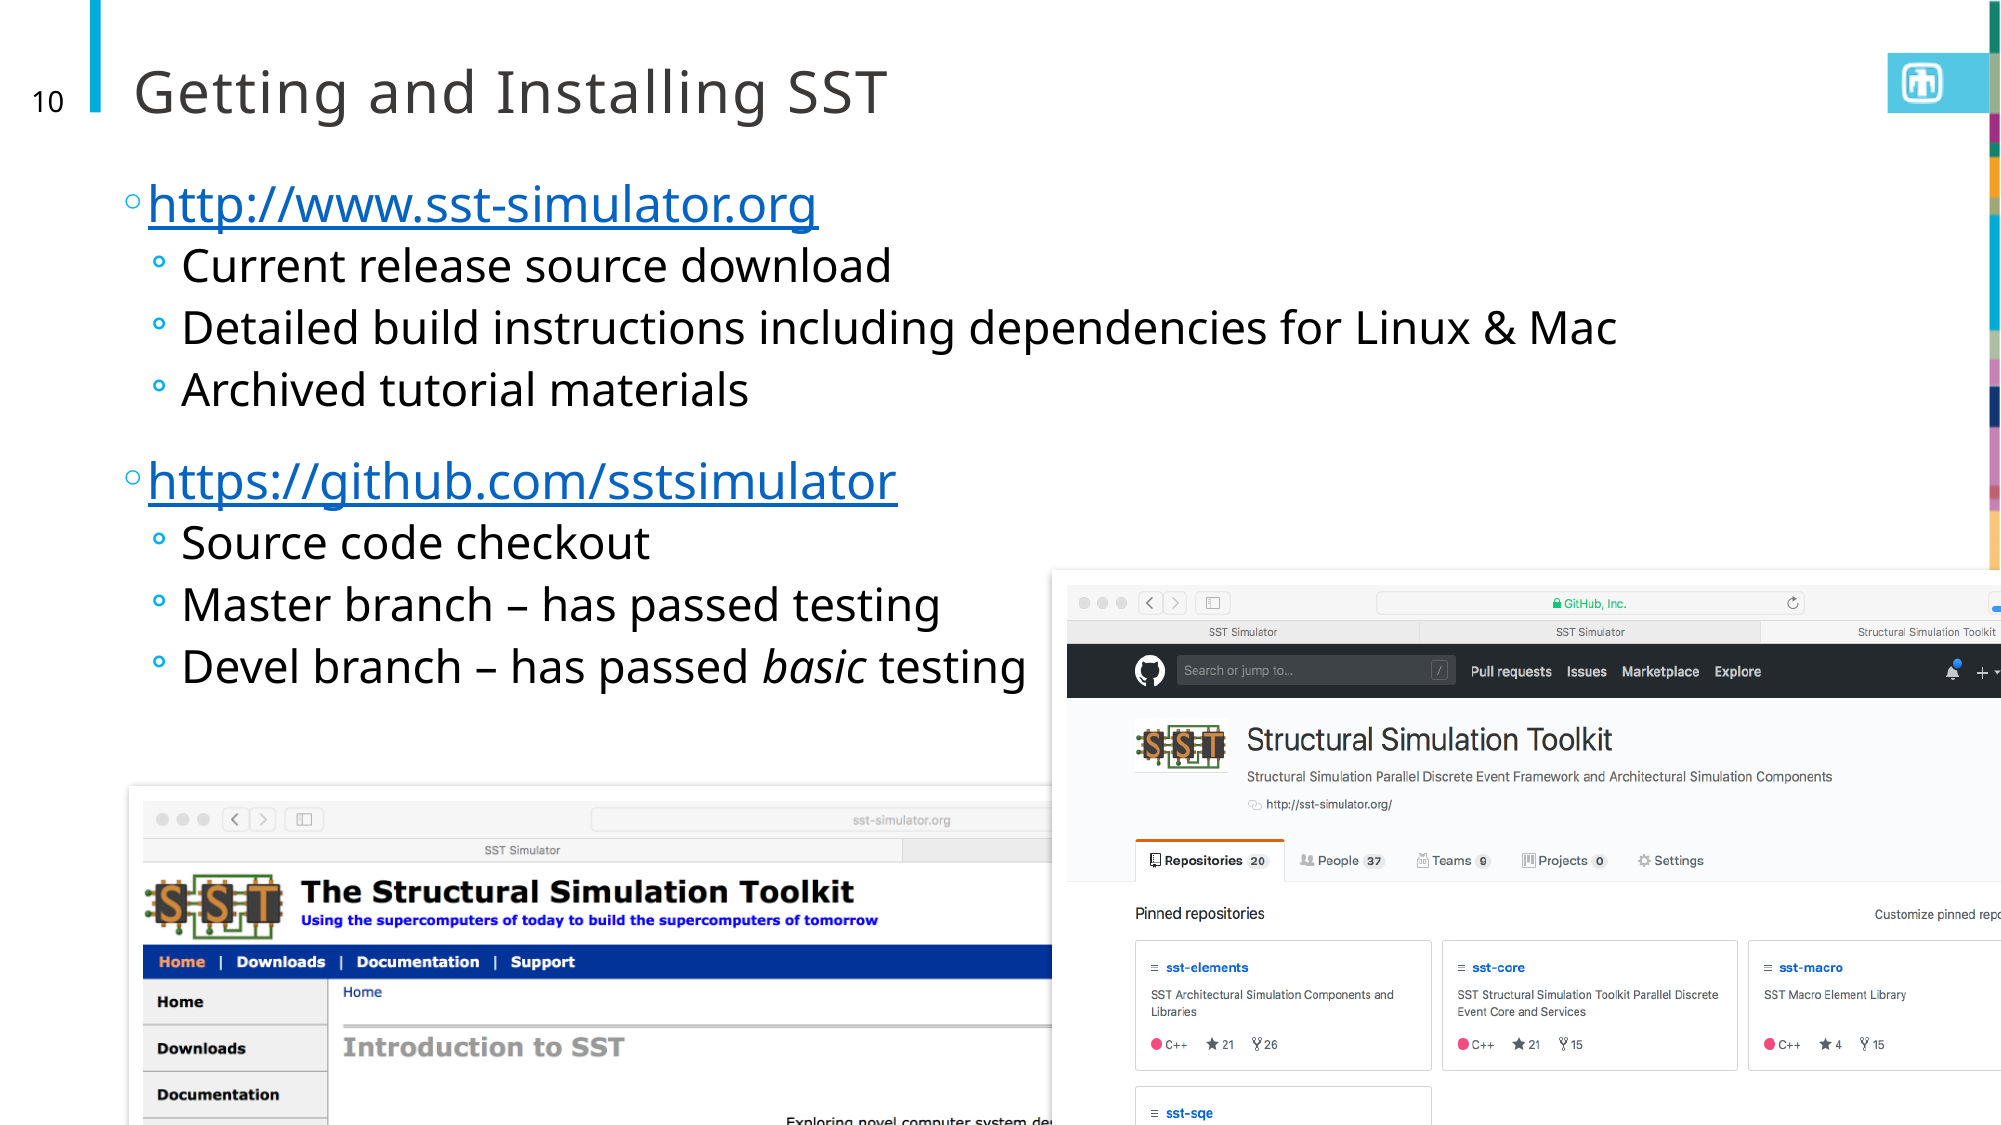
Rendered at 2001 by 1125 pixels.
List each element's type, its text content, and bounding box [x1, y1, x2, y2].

picture [1901, 62, 1944, 104]
list http://www.sst-simulator.org Current release source download Detailed build instructions including dependencies for Linux & Mac Archived tutorial materials https://github.com/sstsimulator Source code checkout Master branch – has passed testing Devel branch – has passed basic testing [118, 166, 1927, 1000]
picture [142, 584, 2001, 1125]
picture [1990, 1, 1999, 215]
picture [1990, 330, 1999, 570]
title Getting and Installing SST [118, 39, 1769, 133]
slide_number 10 [10, 73, 80, 133]
